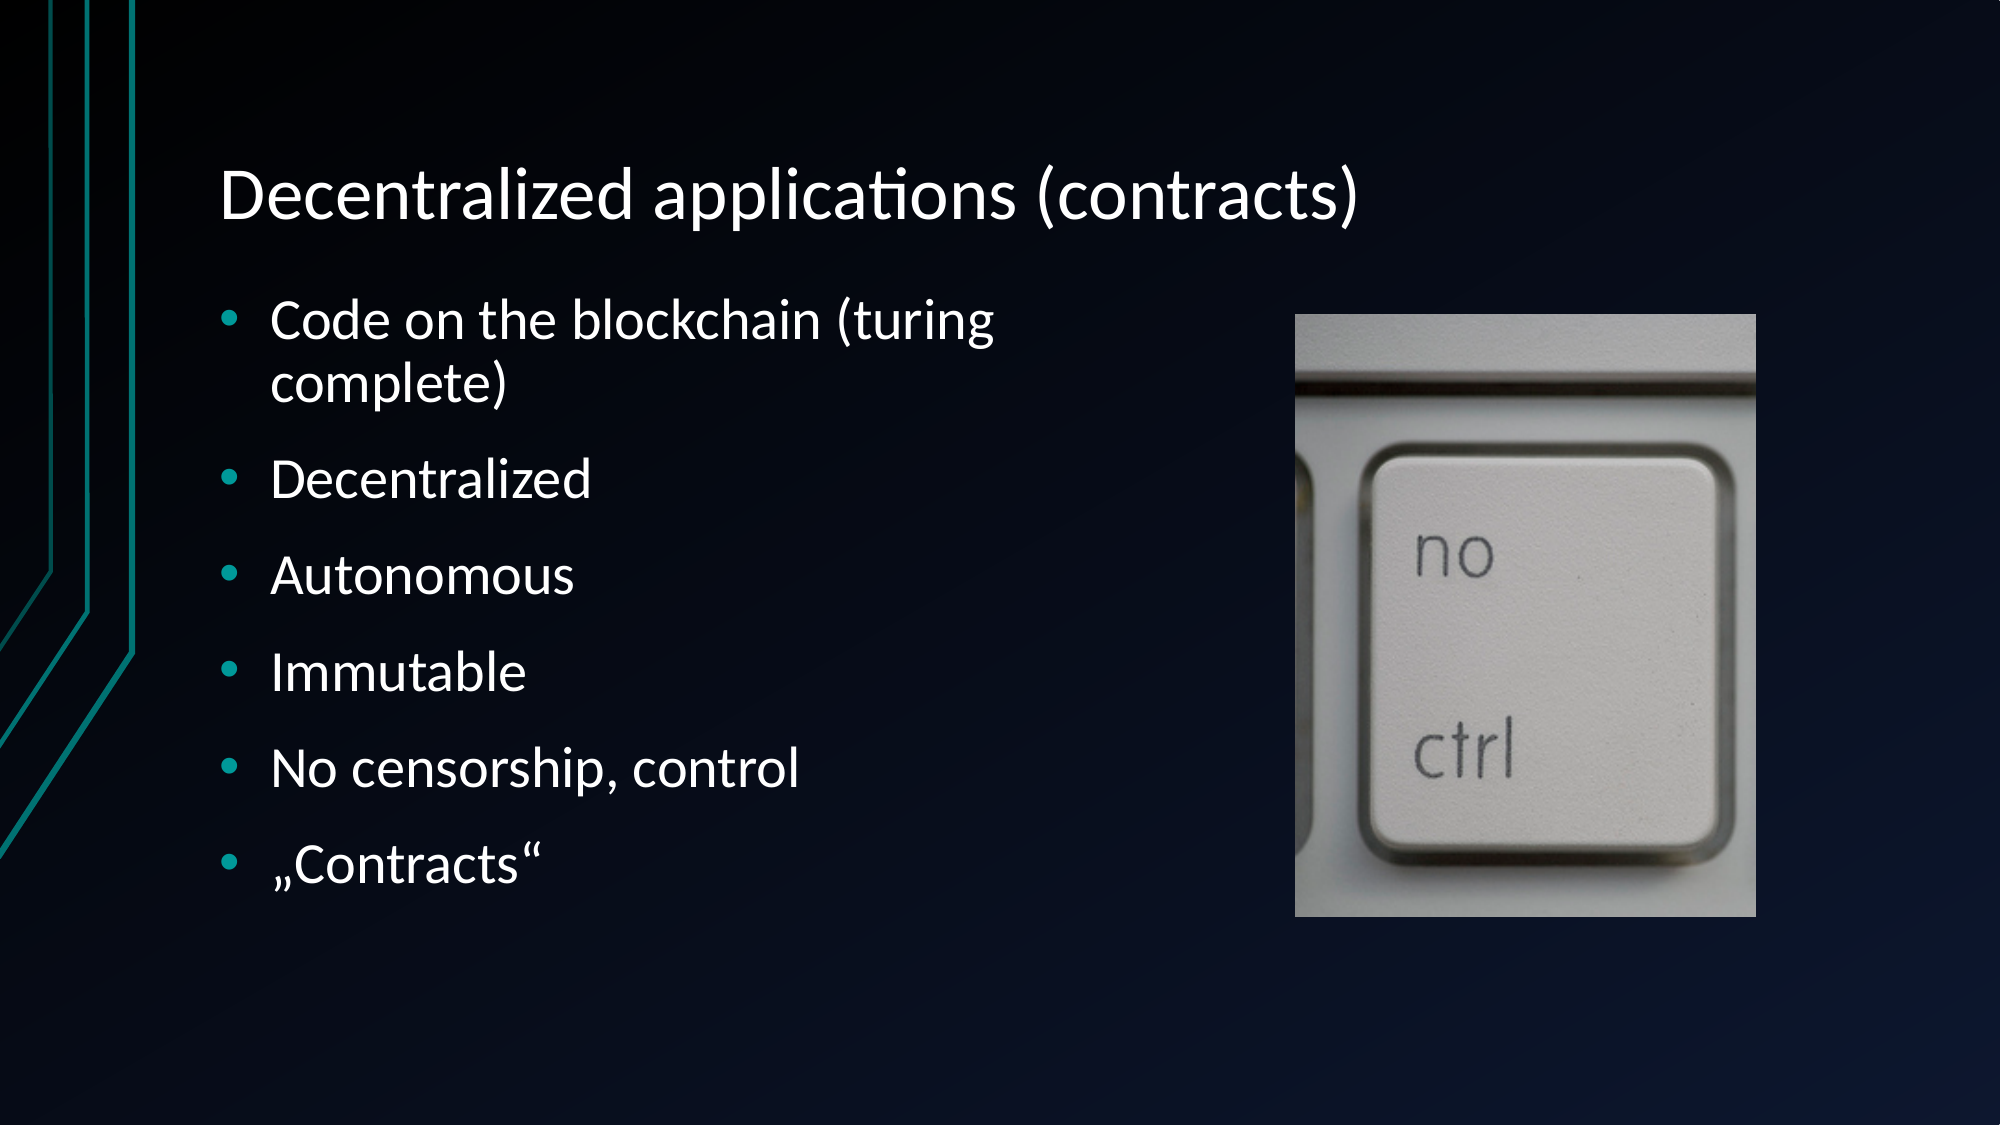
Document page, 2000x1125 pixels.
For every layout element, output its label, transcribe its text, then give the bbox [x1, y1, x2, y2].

list Code on the blockchain (turing complete) Decentralized Autonomous Immutable No censorship, control „Contracts“ [199, 279, 1106, 1012]
title Decentralized applications (contracts) [199, 45, 1900, 246]
picture [1294, 314, 1756, 917]
